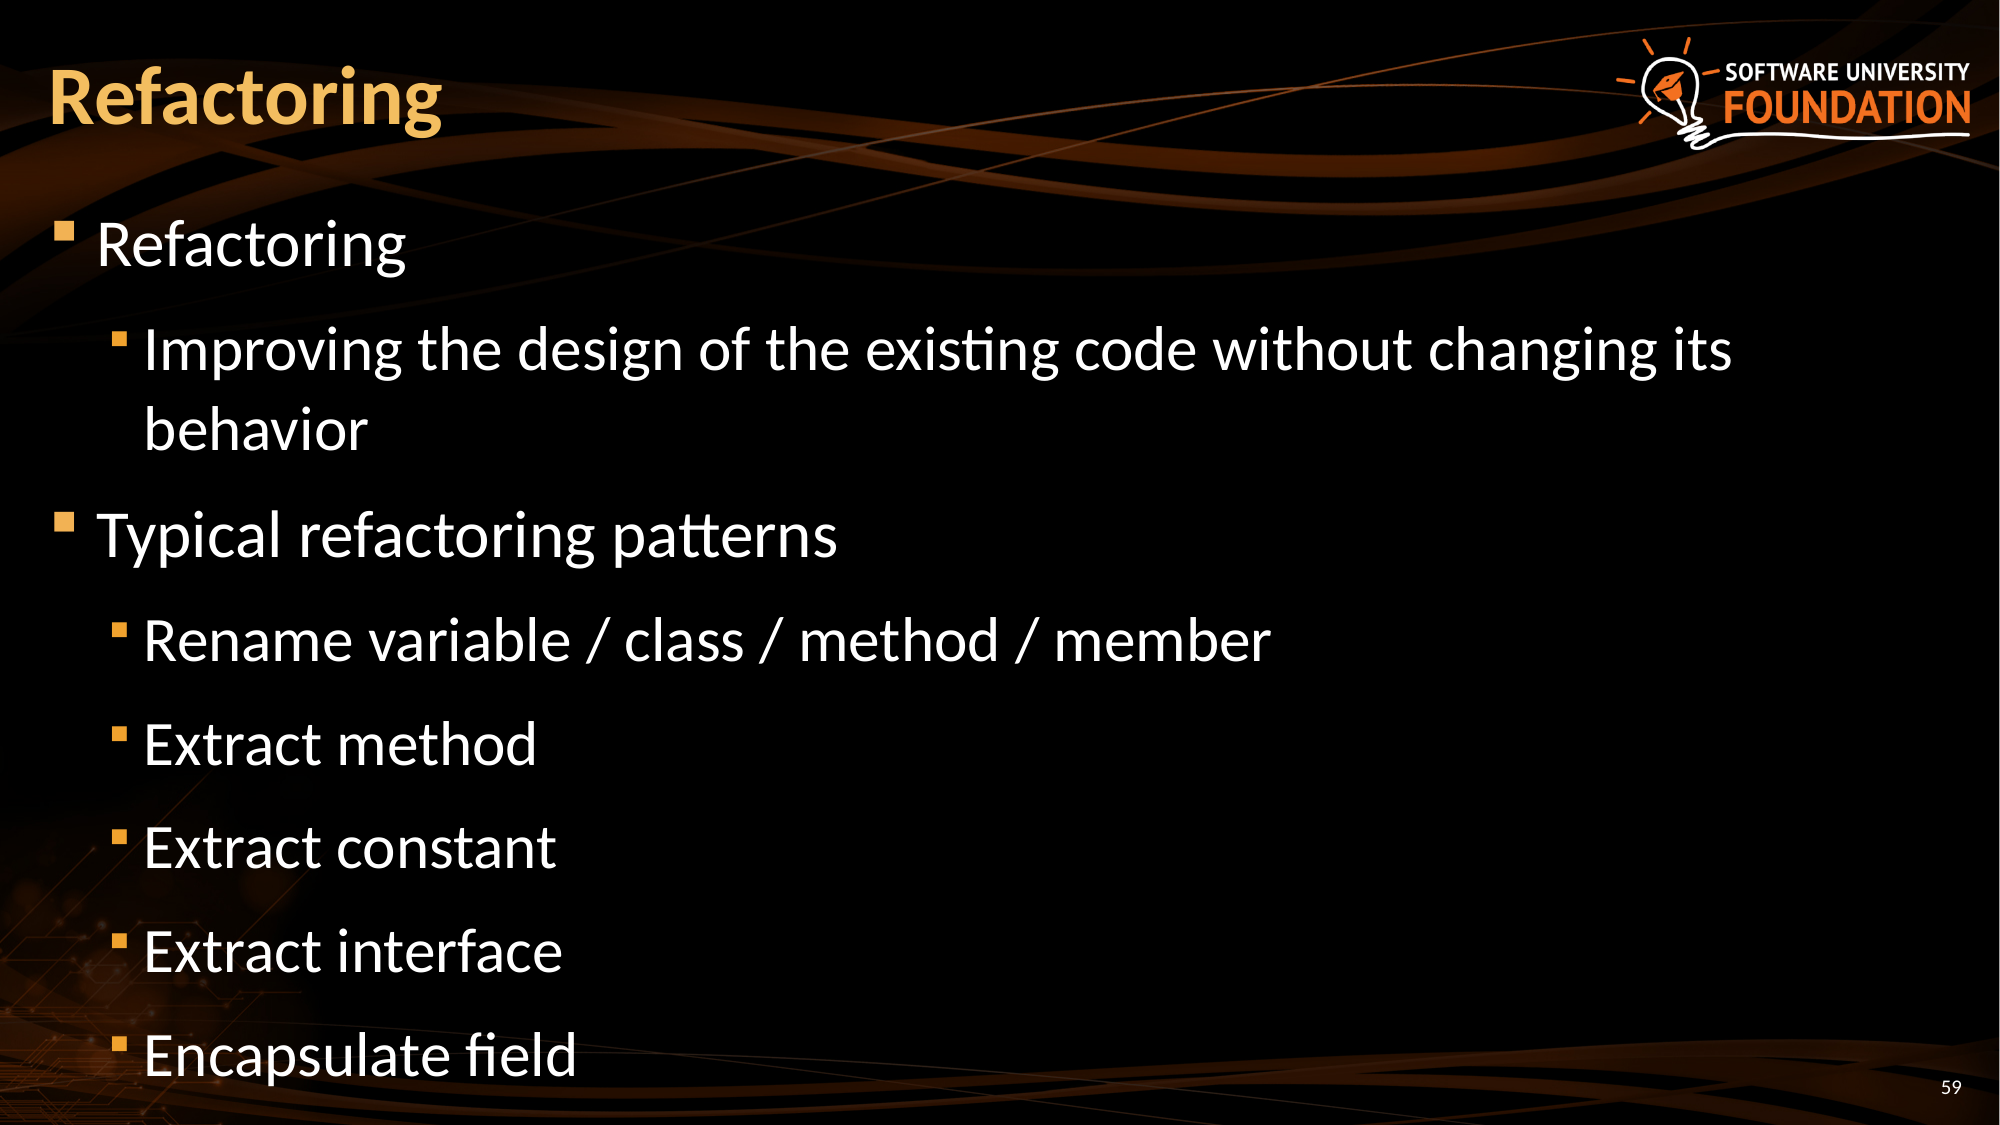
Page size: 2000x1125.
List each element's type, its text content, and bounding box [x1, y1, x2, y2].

picture [0, 0, 2000, 1125]
list Refactoring Improving the design of the existing code without changing its behavior Typical refactoring patterns Rename variable / class / method / member Extract method Extract constant Extract interface Encapsulate field [31, 188, 1968, 1103]
title Refactoring [30, 6, 1602, 189]
